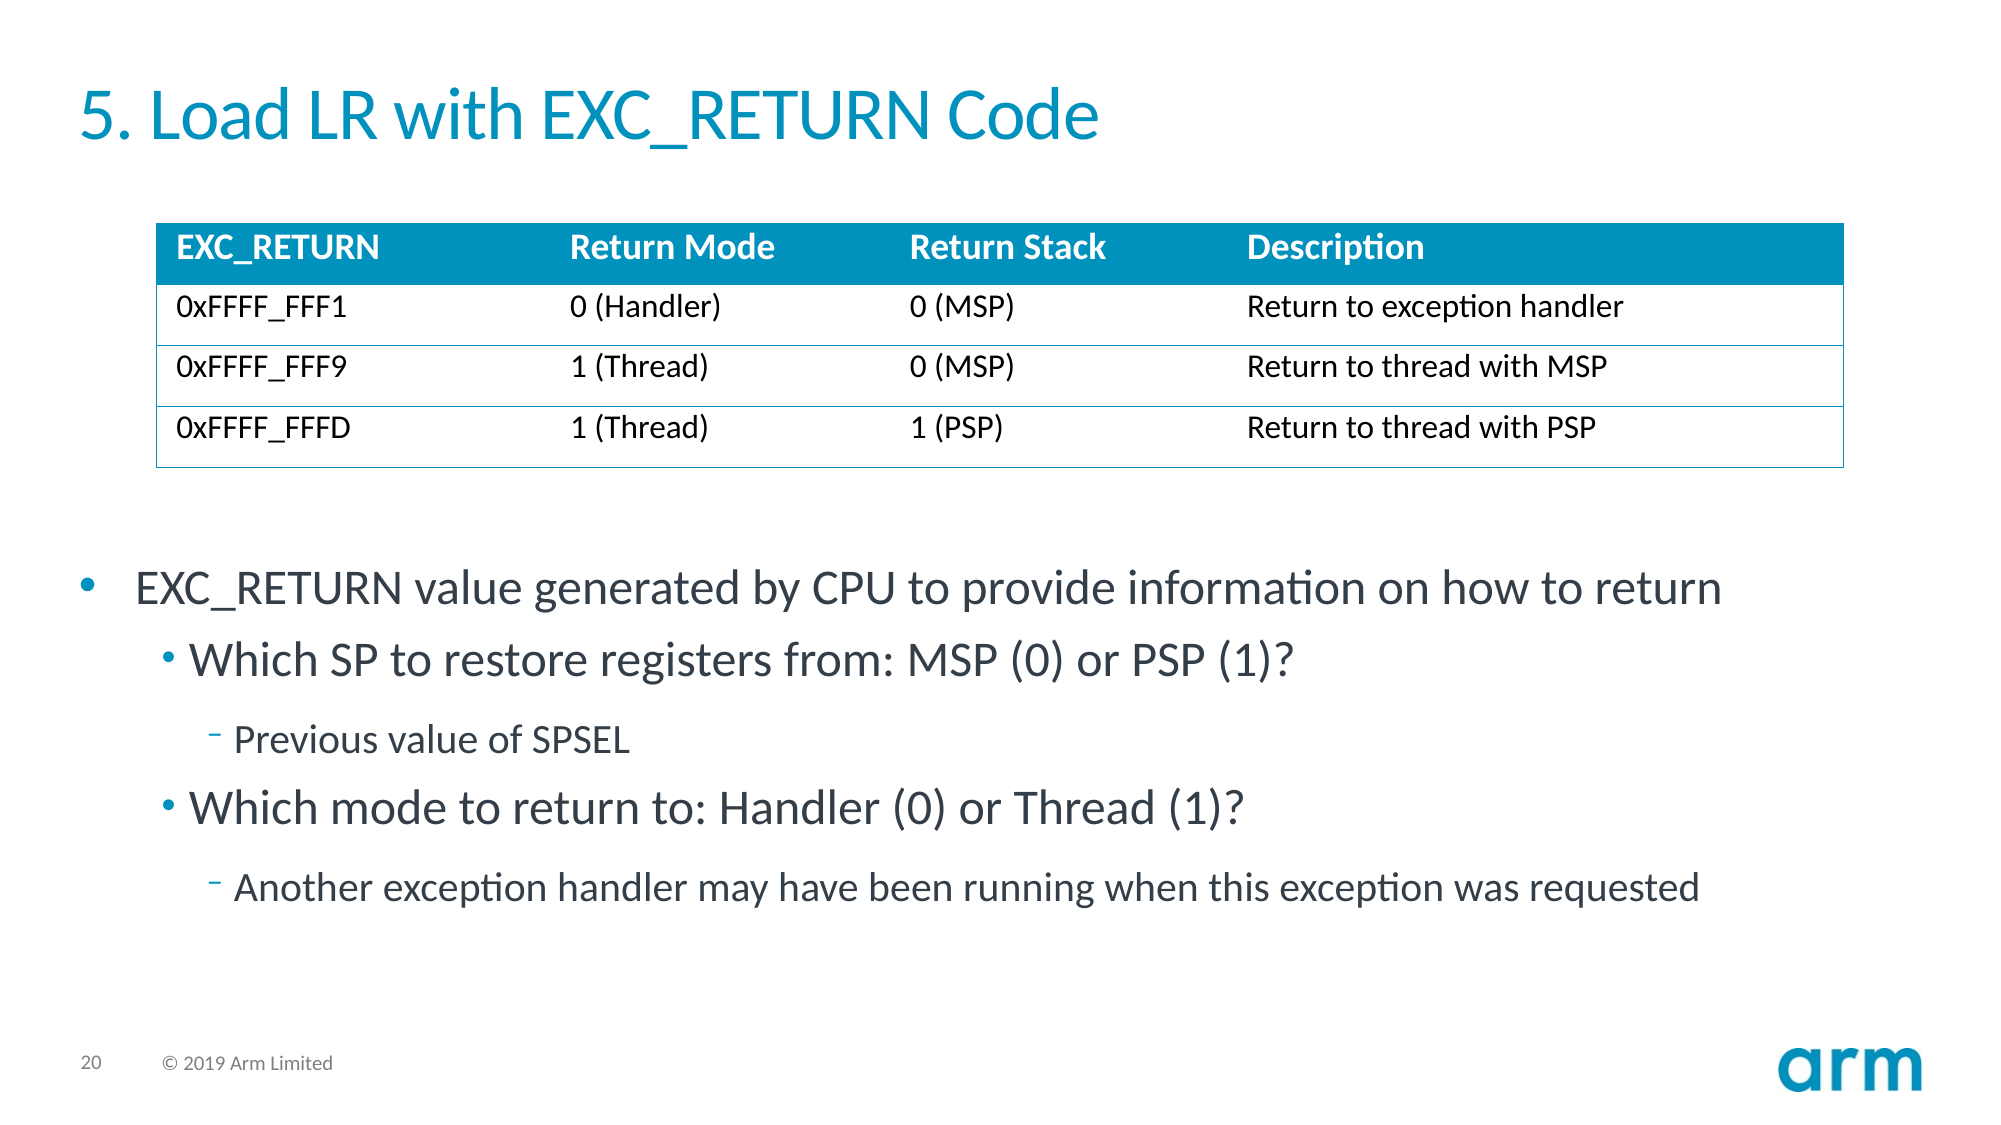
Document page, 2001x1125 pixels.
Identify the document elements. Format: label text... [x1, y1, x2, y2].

table_cell 0xFFFF_FFF9 [157, 346, 550, 406]
table_header Description [1227, 224, 1843, 284]
table_cell 1 (Thread) [550, 346, 890, 406]
table_cell Return to thread with PSP [1227, 407, 1843, 467]
table_header Return Mode [550, 224, 890, 284]
picture [1889, 1048, 1903, 1053]
picture [1778, 1048, 1794, 1067]
table_cell 0 (MSP) [890, 346, 1227, 406]
table_cell 0xFFFF_FFFD [157, 407, 550, 467]
title 5. Load LR with EXC_RETURN Code [78, 78, 1922, 186]
picture [1778, 1072, 1794, 1092]
table_cell Return to exception handler [1227, 285, 1843, 345]
table_cell 0xFFFF_FFF1 [157, 285, 550, 345]
table_cell 1 (Thread) [550, 407, 890, 467]
picture [1788, 1056, 1812, 1083]
picture [1911, 1048, 1922, 1062]
table_cell Return to thread with MSP [1227, 346, 1843, 406]
table_cell 0 (MSP) [890, 285, 1227, 345]
table_cell 0 (Handler) [550, 285, 890, 345]
table_header Return Stack [890, 224, 1227, 284]
picture [1803, 1048, 1922, 1092]
table_header EXC_RETURN [157, 224, 550, 284]
list EXC_RETURN value generated by CPU to provide information on how to return Which SP to restore registers from: MSP (0) or PSP (1)? Previous value of SPSEL Which mode to return to: Handler (0) or Thread (1)? Another exception handler may have been running when this exception was requested [78, 554, 1922, 1037]
table_cell 1 (PSP) [890, 407, 1227, 467]
